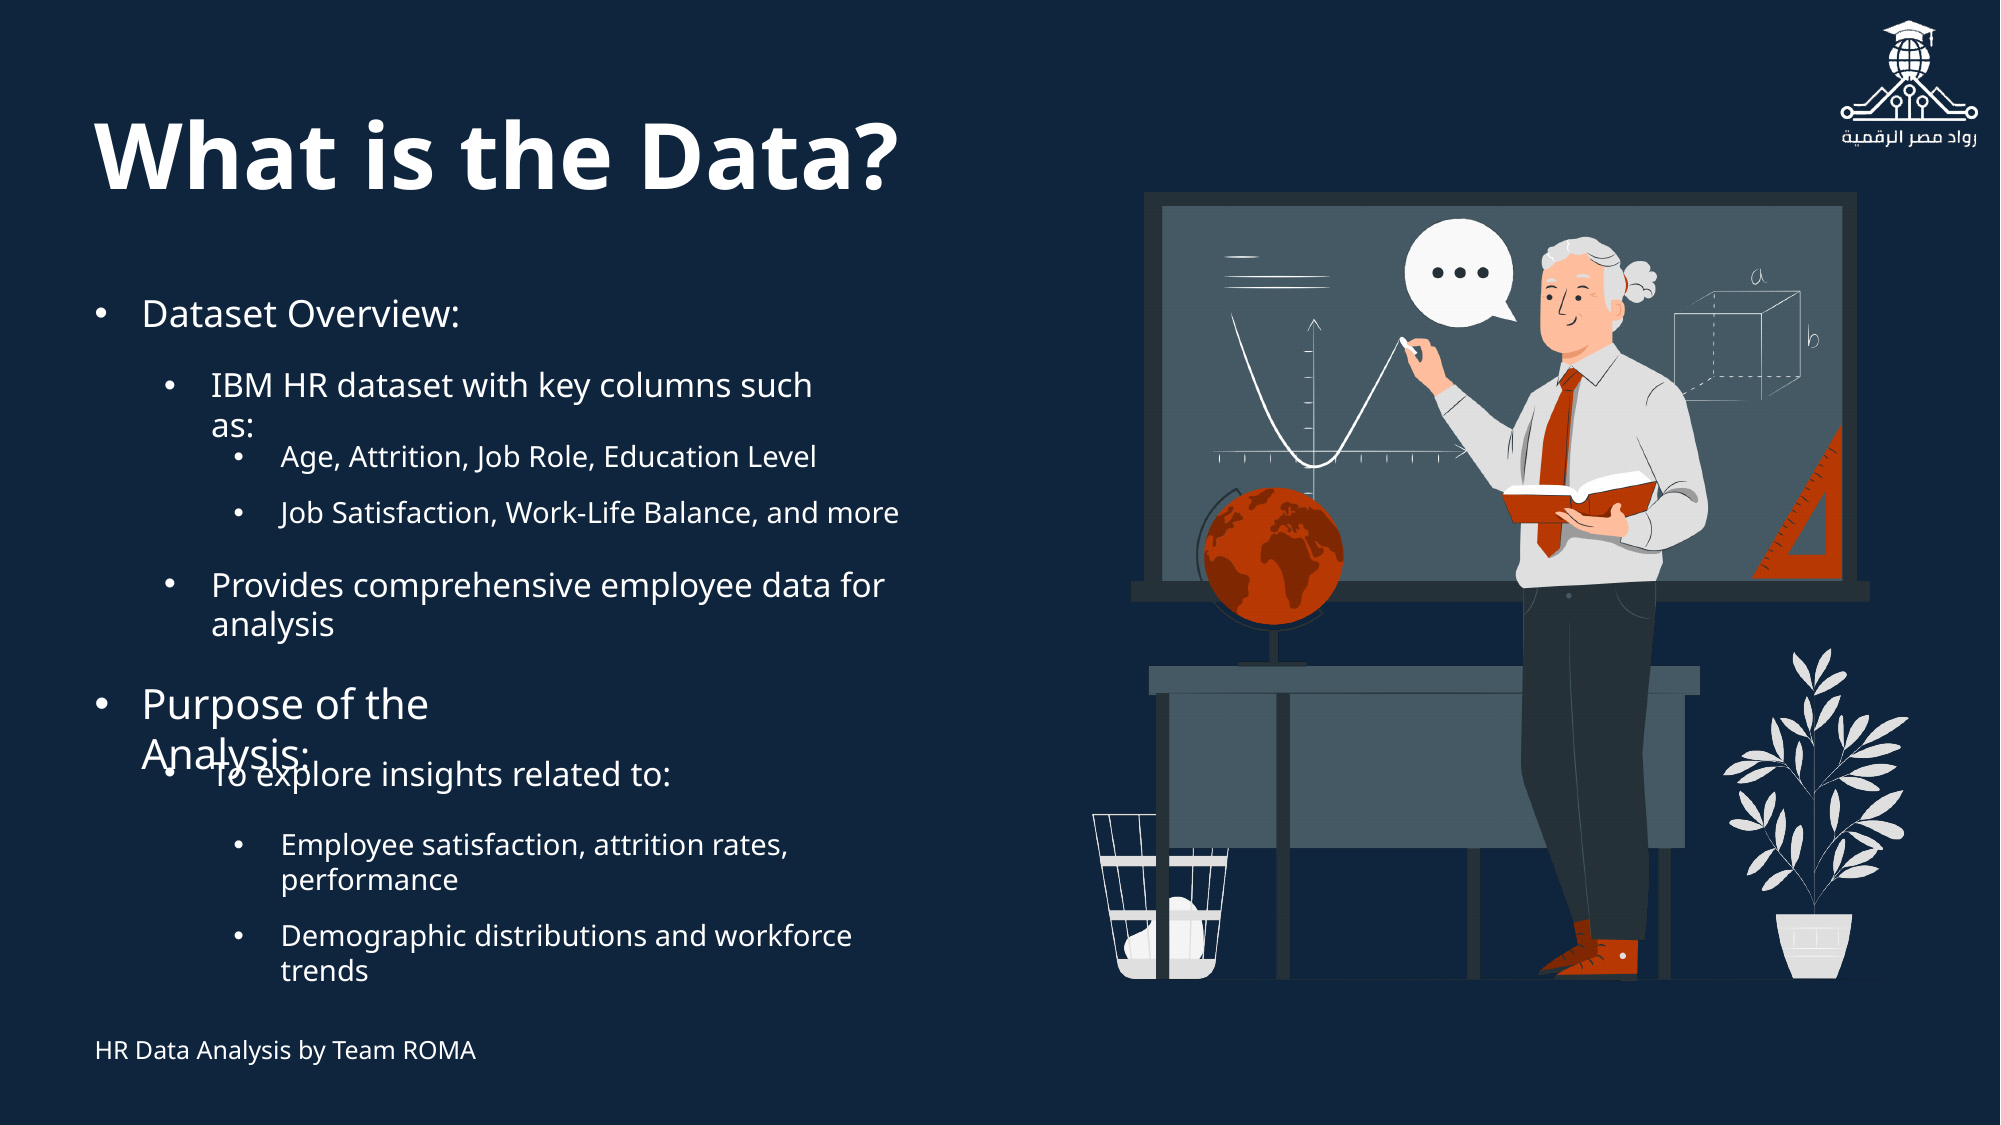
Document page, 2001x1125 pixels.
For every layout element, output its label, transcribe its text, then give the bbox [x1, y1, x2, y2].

footer HR Data Analysis by Team ROMA [79, 1020, 755, 1080]
text_box To explore insights related to: [149, 745, 873, 805]
list Dataset Overview: [79, 282, 485, 358]
text_box IBM HR dataset with key columns such as: [149, 357, 873, 417]
picture [1057, 0, 2000, 1020]
text_box Purpose of the Analysis: [79, 670, 611, 746]
text_box Age, Attrition, Job Role, Education Level Job Satisfaction, Work-Life Balance, and more [218, 431, 943, 607]
text_box Provides comprehensive employee data for analysis [149, 556, 926, 658]
title What is the Data? [79, 51, 943, 269]
text_box Employee satisfaction, attrition rates, performance Demographic distributions and workforce trends [218, 819, 943, 995]
